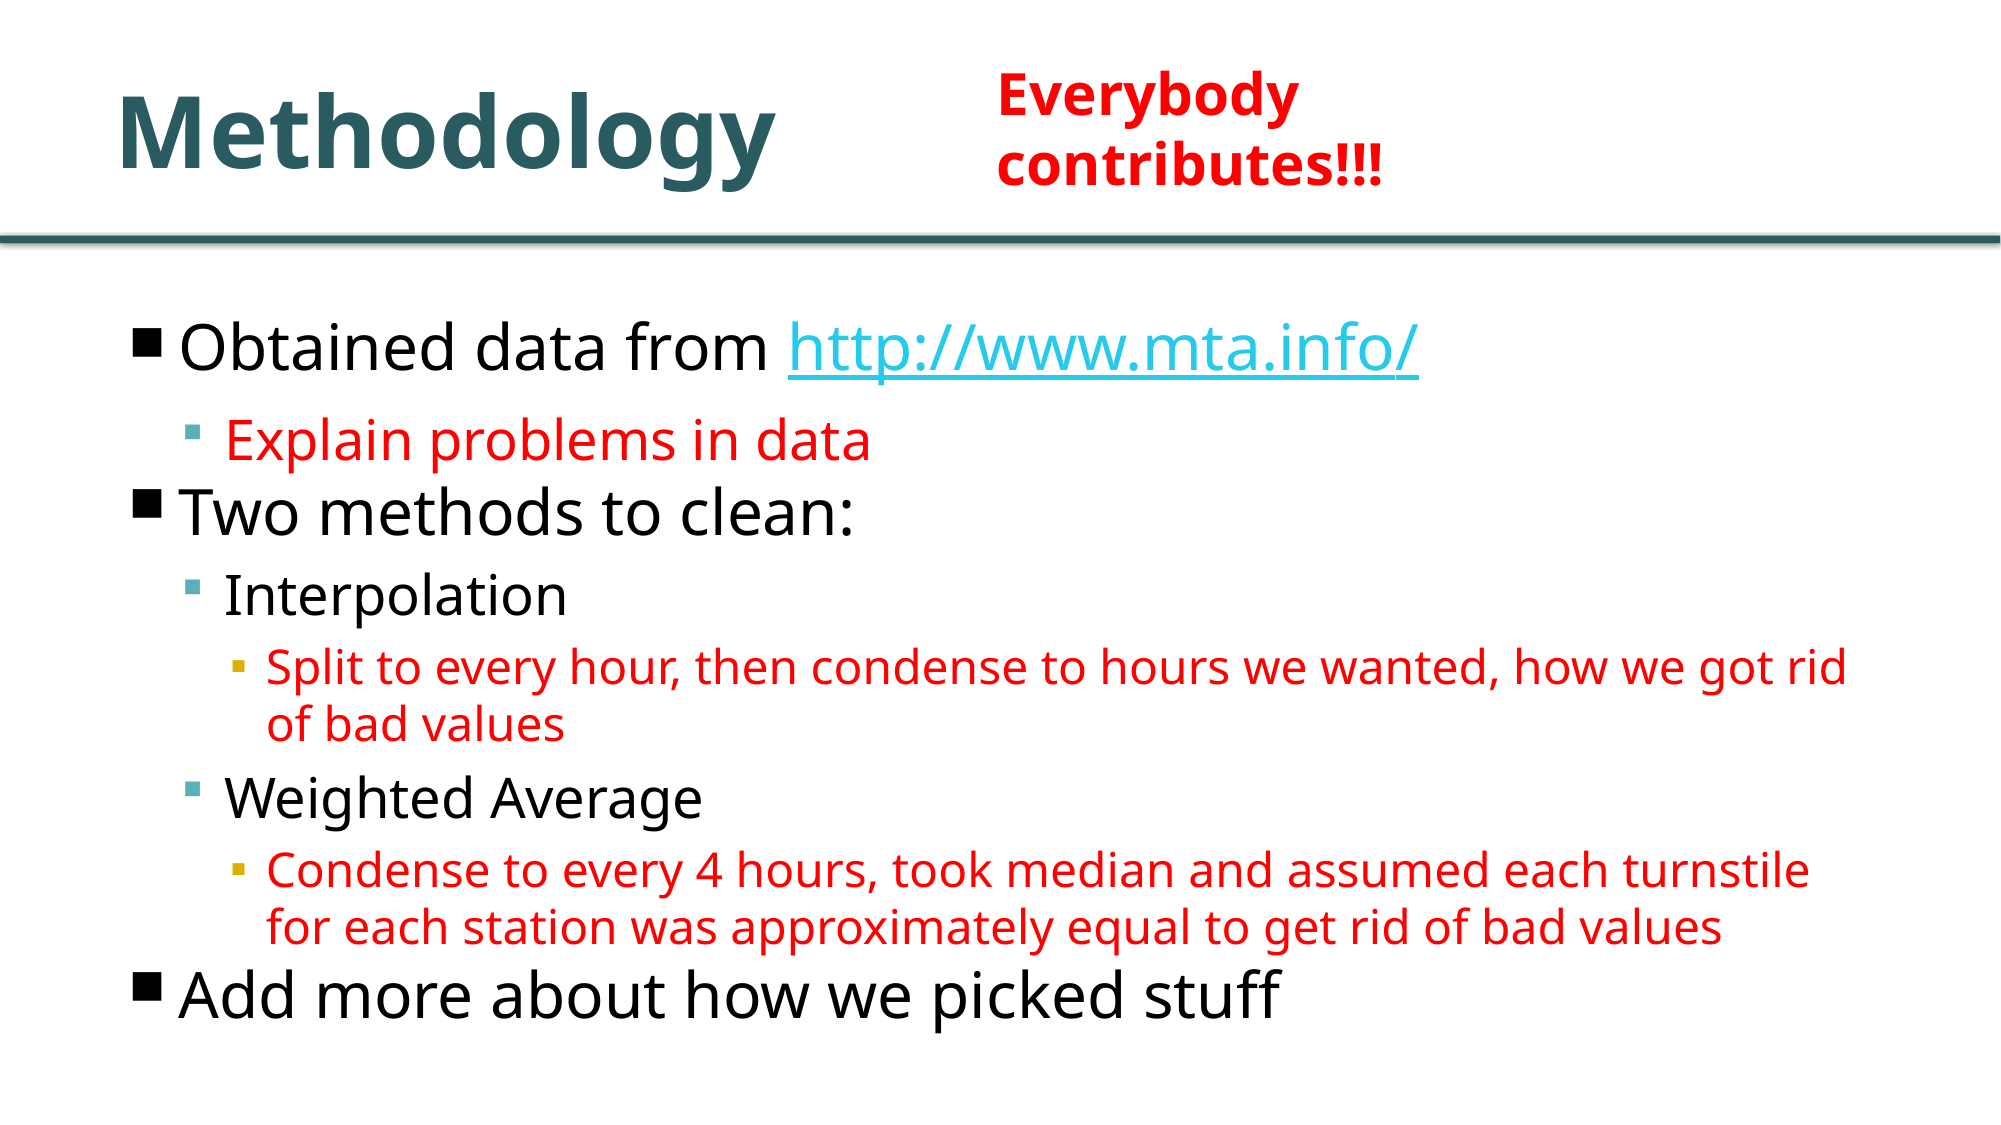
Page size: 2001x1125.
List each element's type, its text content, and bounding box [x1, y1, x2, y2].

title Methodology [99, 25, 1900, 231]
list Obtained data from http://www.mta.info/ Explain problems in data Two methods to clean: Interpolation Split to every hour, then condense to hours we wanted, how we got rid of bad values Weighted Average Condense to every 4 hours, took median and assumed each turnstile for each station was approximately equal to get rid of bad values Add more about how we picked stuff [99, 291, 1900, 1050]
text_box Everybody contributes!!! [982, 49, 1670, 205]
